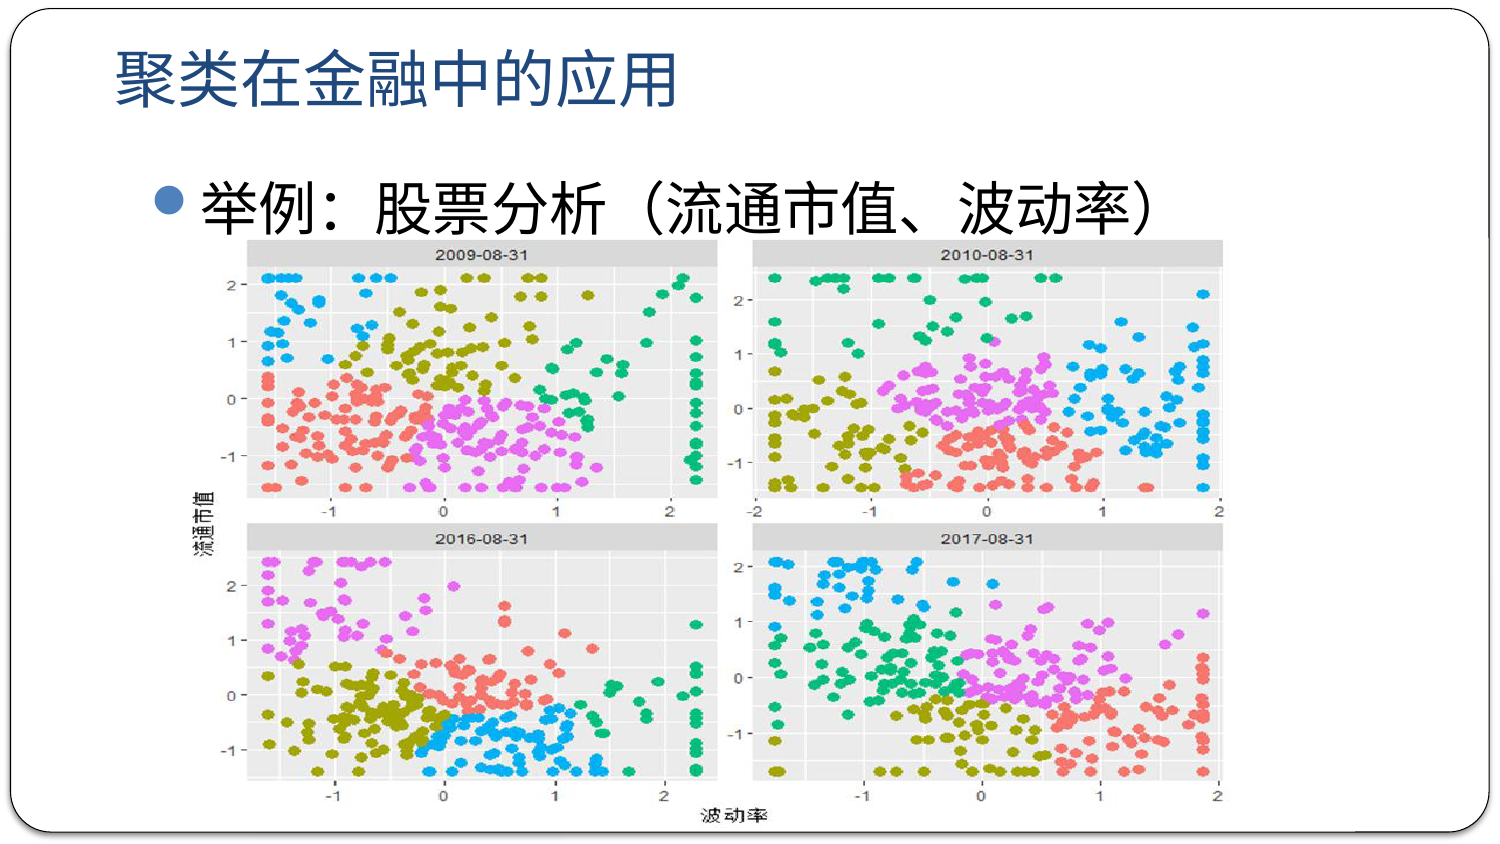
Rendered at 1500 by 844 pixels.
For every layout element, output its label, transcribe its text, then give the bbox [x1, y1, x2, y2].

picture [182, 232, 1235, 830]
list 举例：股票分析（流通市值、波动率） [135, 164, 1411, 844]
title 聚类在金融中的应用 [100, 32, 1376, 131]
